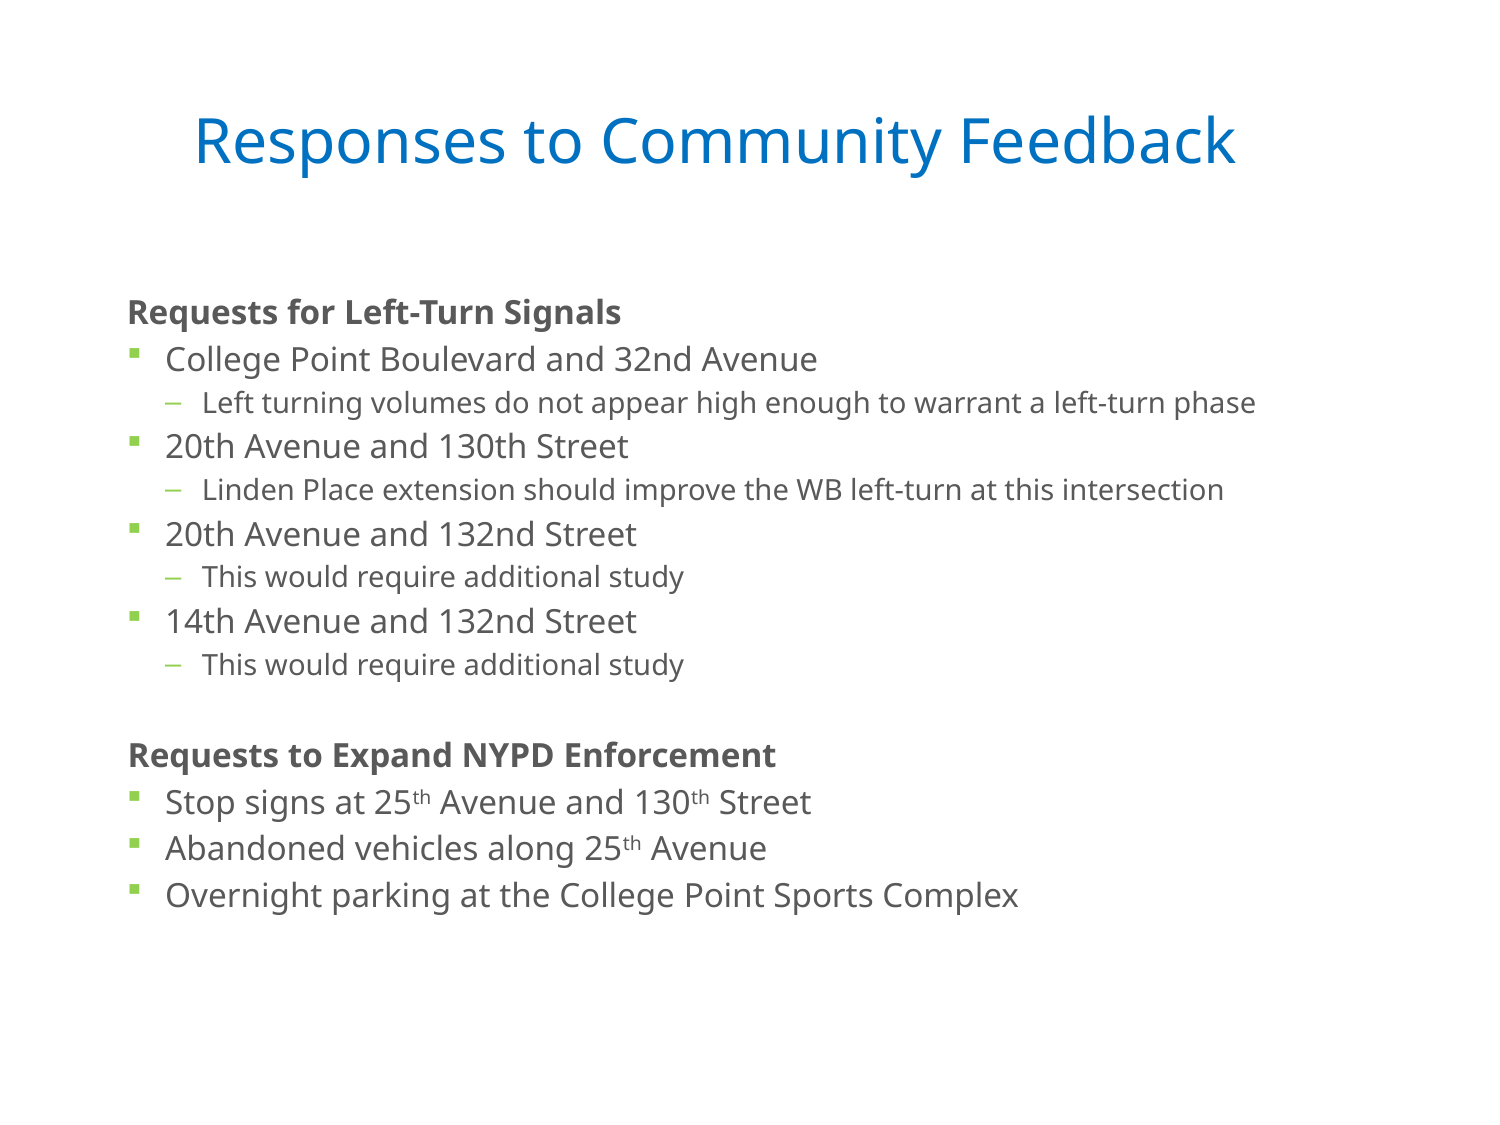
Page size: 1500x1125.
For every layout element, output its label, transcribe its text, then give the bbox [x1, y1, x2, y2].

list Requests for Left-Turn Signals College Point Boulevard and 32nd Avenue Left turning volumes do not appear high enough to warrant a left-turn phase 20th Avenue and 130th Street Linden Place extension should improve the WB left-turn at this intersection 20th Avenue and 132nd Street This would require additional study 14th Avenue and 132nd Street This would require additional study Requests to Expand NYPD Enforcement Stop signs at 25th Avenue and 130th Street Abandoned vehicles along 25th Avenue Overnight parking at the College Point Sports Complex [46, 283, 1410, 1040]
title Responses to Community Feedback [74, 44, 1352, 233]
